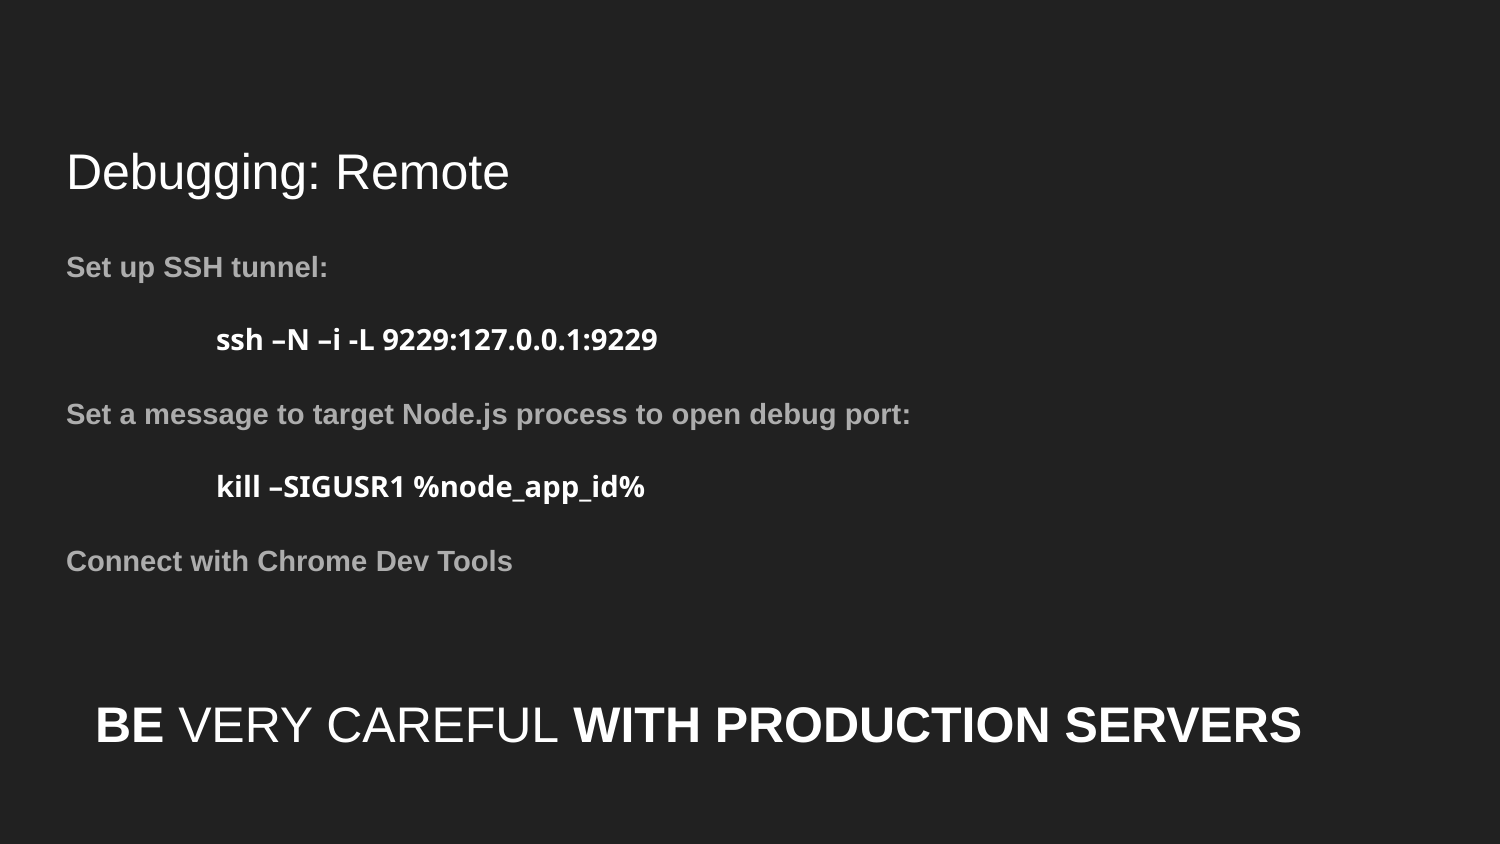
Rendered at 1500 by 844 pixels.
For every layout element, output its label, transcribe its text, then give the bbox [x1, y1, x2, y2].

title Debugging: Remote [51, 91, 618, 216]
list Set up SSH tunnel: ssh –N –i -L 9229:127.0.0.1:9229 Set a message to target Node.js process to open debug port: kill –SIGUSR1 %node_app_id% Connect with Chrome Dev Tools BE VERY CAREFUL WITH PRODUCTION SERVERS [51, 227, 1347, 750]
